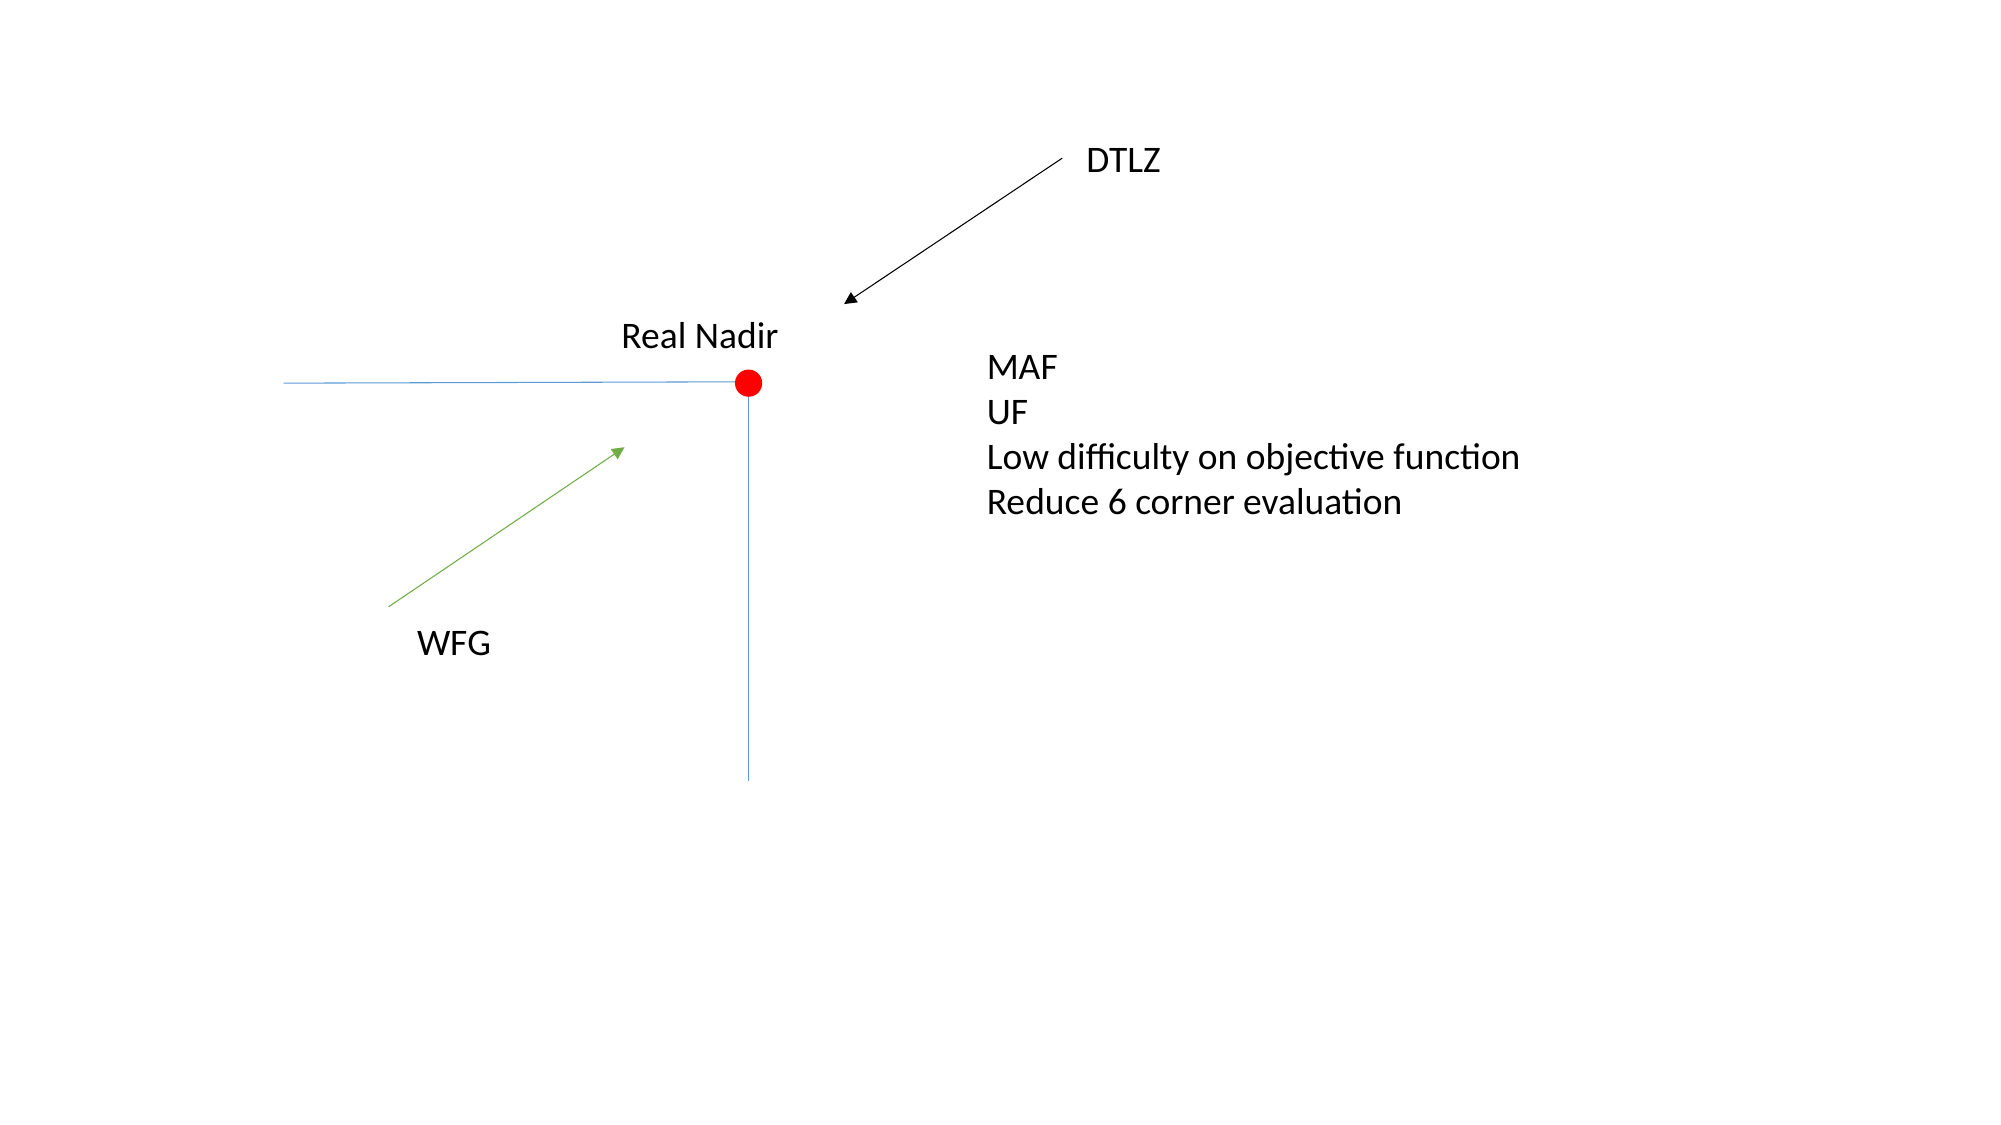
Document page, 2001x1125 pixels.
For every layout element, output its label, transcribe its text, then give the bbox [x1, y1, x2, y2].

text_box WFG [402, 610, 607, 670]
text_box MAF UF Low difficulty on objective function Reduce 6 corner evaluation [972, 334, 1631, 575]
text_box Real Nadir [606, 304, 813, 364]
text_box [734, 368, 764, 398]
text_box DTLZ [1071, 127, 1432, 188]
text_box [844, 158, 1063, 305]
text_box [388, 447, 625, 607]
